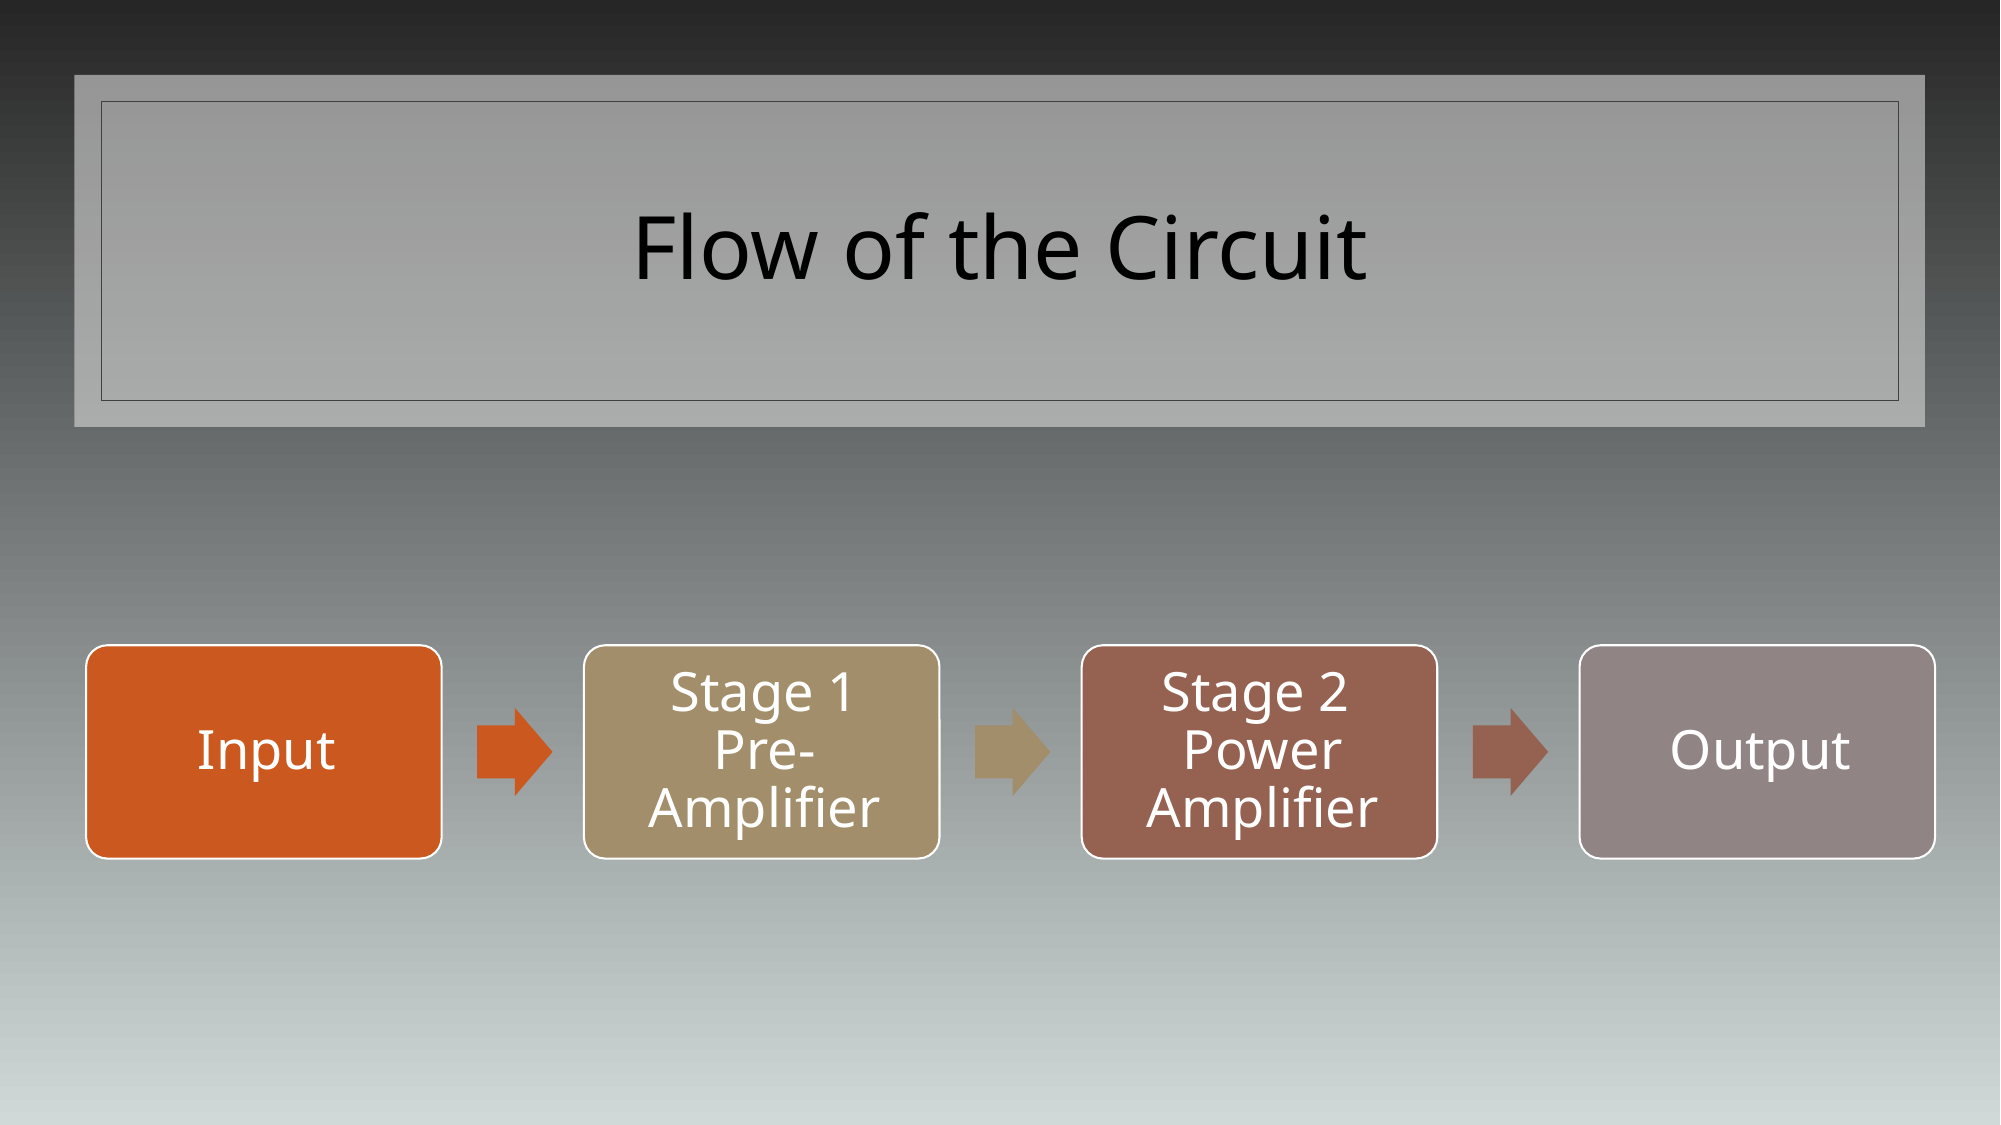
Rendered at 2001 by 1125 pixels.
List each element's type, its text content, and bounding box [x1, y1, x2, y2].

text_box [101, 101, 1899, 401]
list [85, 453, 1936, 1050]
text_box [0, 0, 2000, 1125]
text_box [74, 74, 1925, 427]
title Flow of the Circuit [174, 138, 1825, 364]
